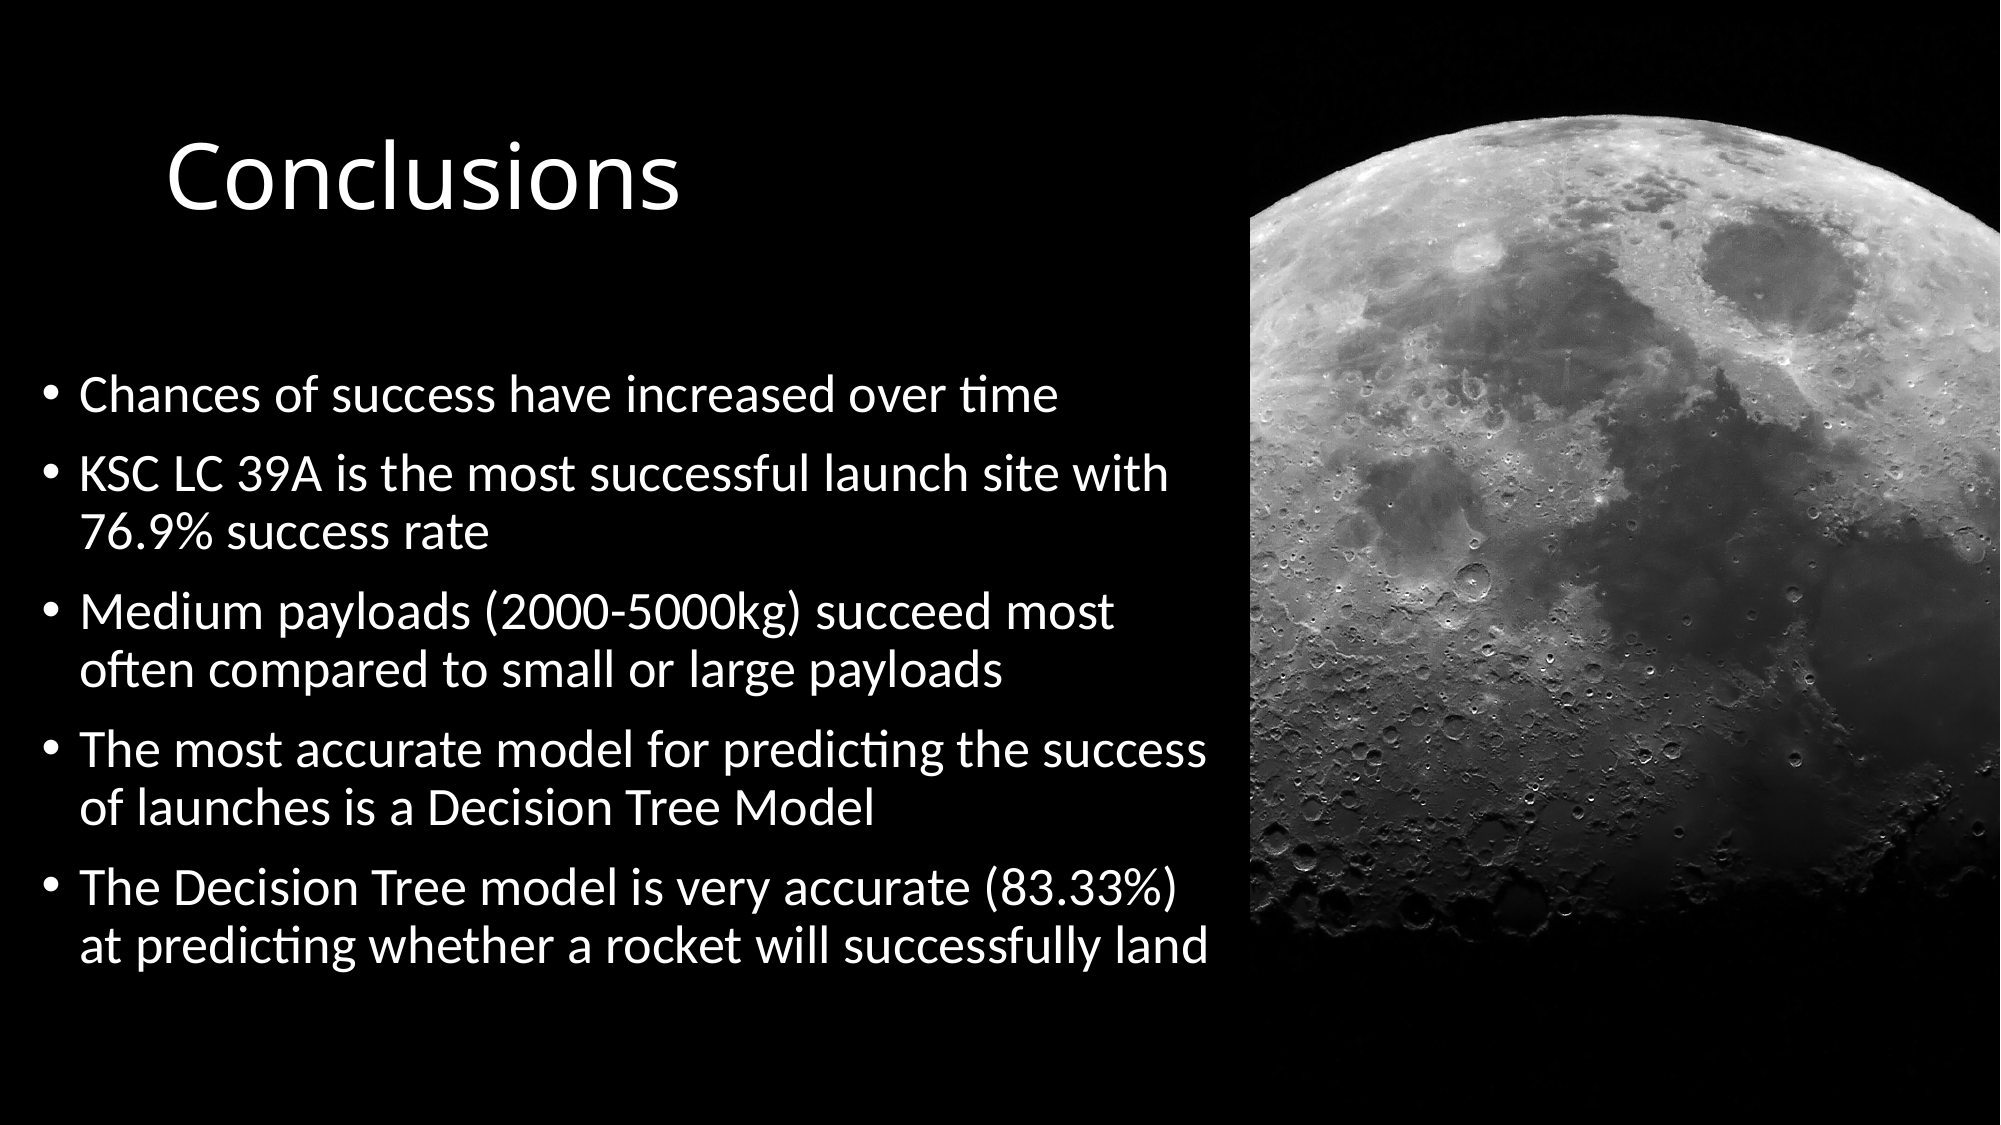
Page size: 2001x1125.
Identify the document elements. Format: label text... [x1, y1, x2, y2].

list Chances of success have increased over time​ KSC LC 39A is the most successful launch site with 76.9% success rate​ Medium payloads (2000-5000kg) succeed most often compared to small or large payloads The most accurate model for predicting the success of launches is a Decision Tree Model ​ The Decision Tree model is very accurate (83.33%) at predicting whether a rocket will successfully land [26, 299, 1231, 1041]
picture [1250, 0, 2000, 1125]
title Conclusions [149, 99, 1131, 260]
